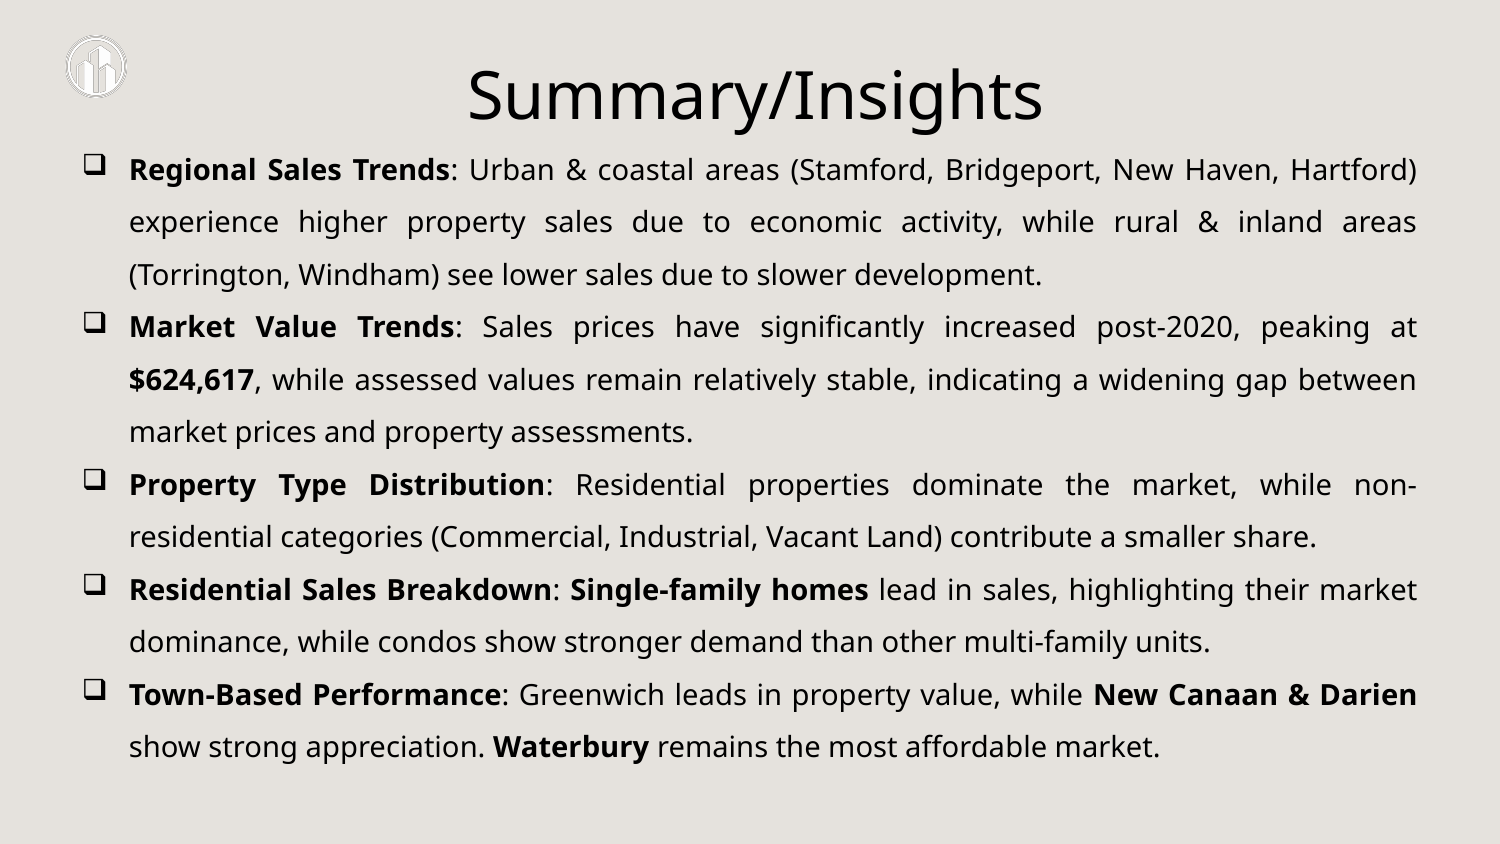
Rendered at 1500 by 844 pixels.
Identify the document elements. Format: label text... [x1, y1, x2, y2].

text_box [65, 35, 127, 98]
text_box Regional Sales Trends: Urban & coastal areas (Stamford, Bridgeport, New Haven, Hartford) experience higher property sales due to economic activity, while rural & inland areas (Torrington, Windham) see lower sales due to slower development. Market Value Trends: Sales prices have significantly increased post-2020, peaking at $624,617, while assessed values remain relatively stable, indicating a widening gap between market prices and property assessments. Property Type Distribution: Residential properties dominate the market, while non-residential categories (Commercial, Industrial, Vacant Land) contribute a smaller share. Residential Sales Breakdown: Single-family homes lead in sales, highlighting their market dominance, while condos show stronger demand than other multi-family units. Town-Based Performance: Greenwich leads in property value, while New Canaan & Darien show strong appreciation. Waterbury remains the most affordable market. [81, 134, 1418, 764]
text_box Summary/Insights [66, 53, 1446, 134]
